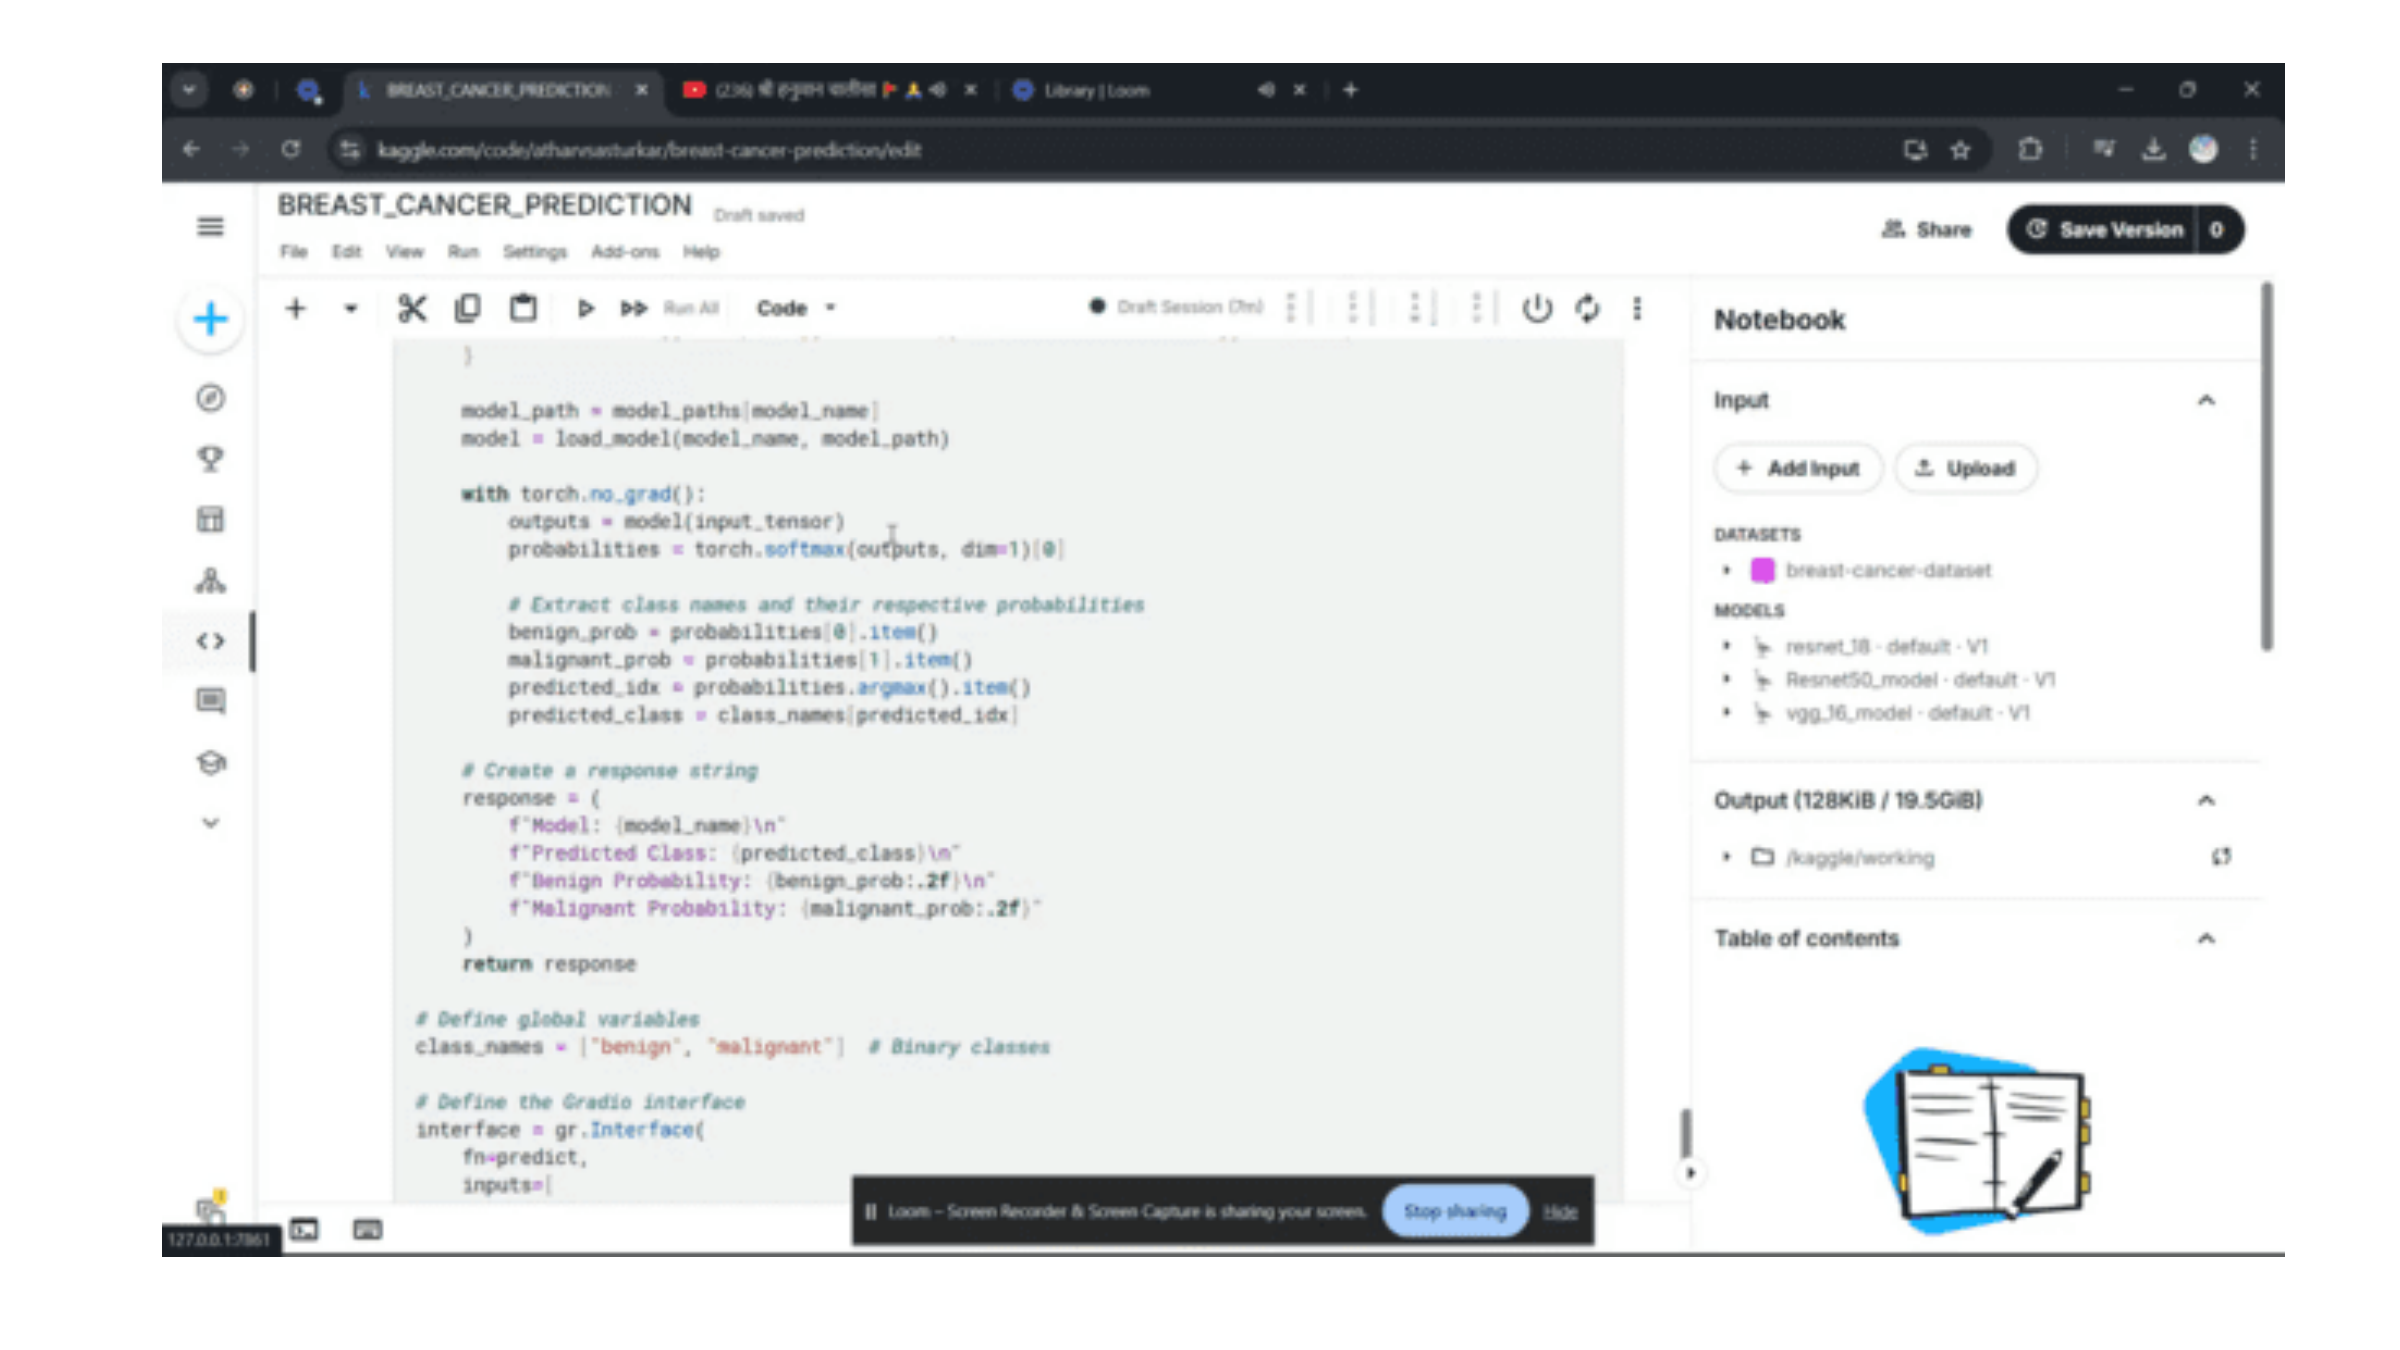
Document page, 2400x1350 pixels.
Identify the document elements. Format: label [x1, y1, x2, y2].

text_box [161, 62, 2286, 1258]
